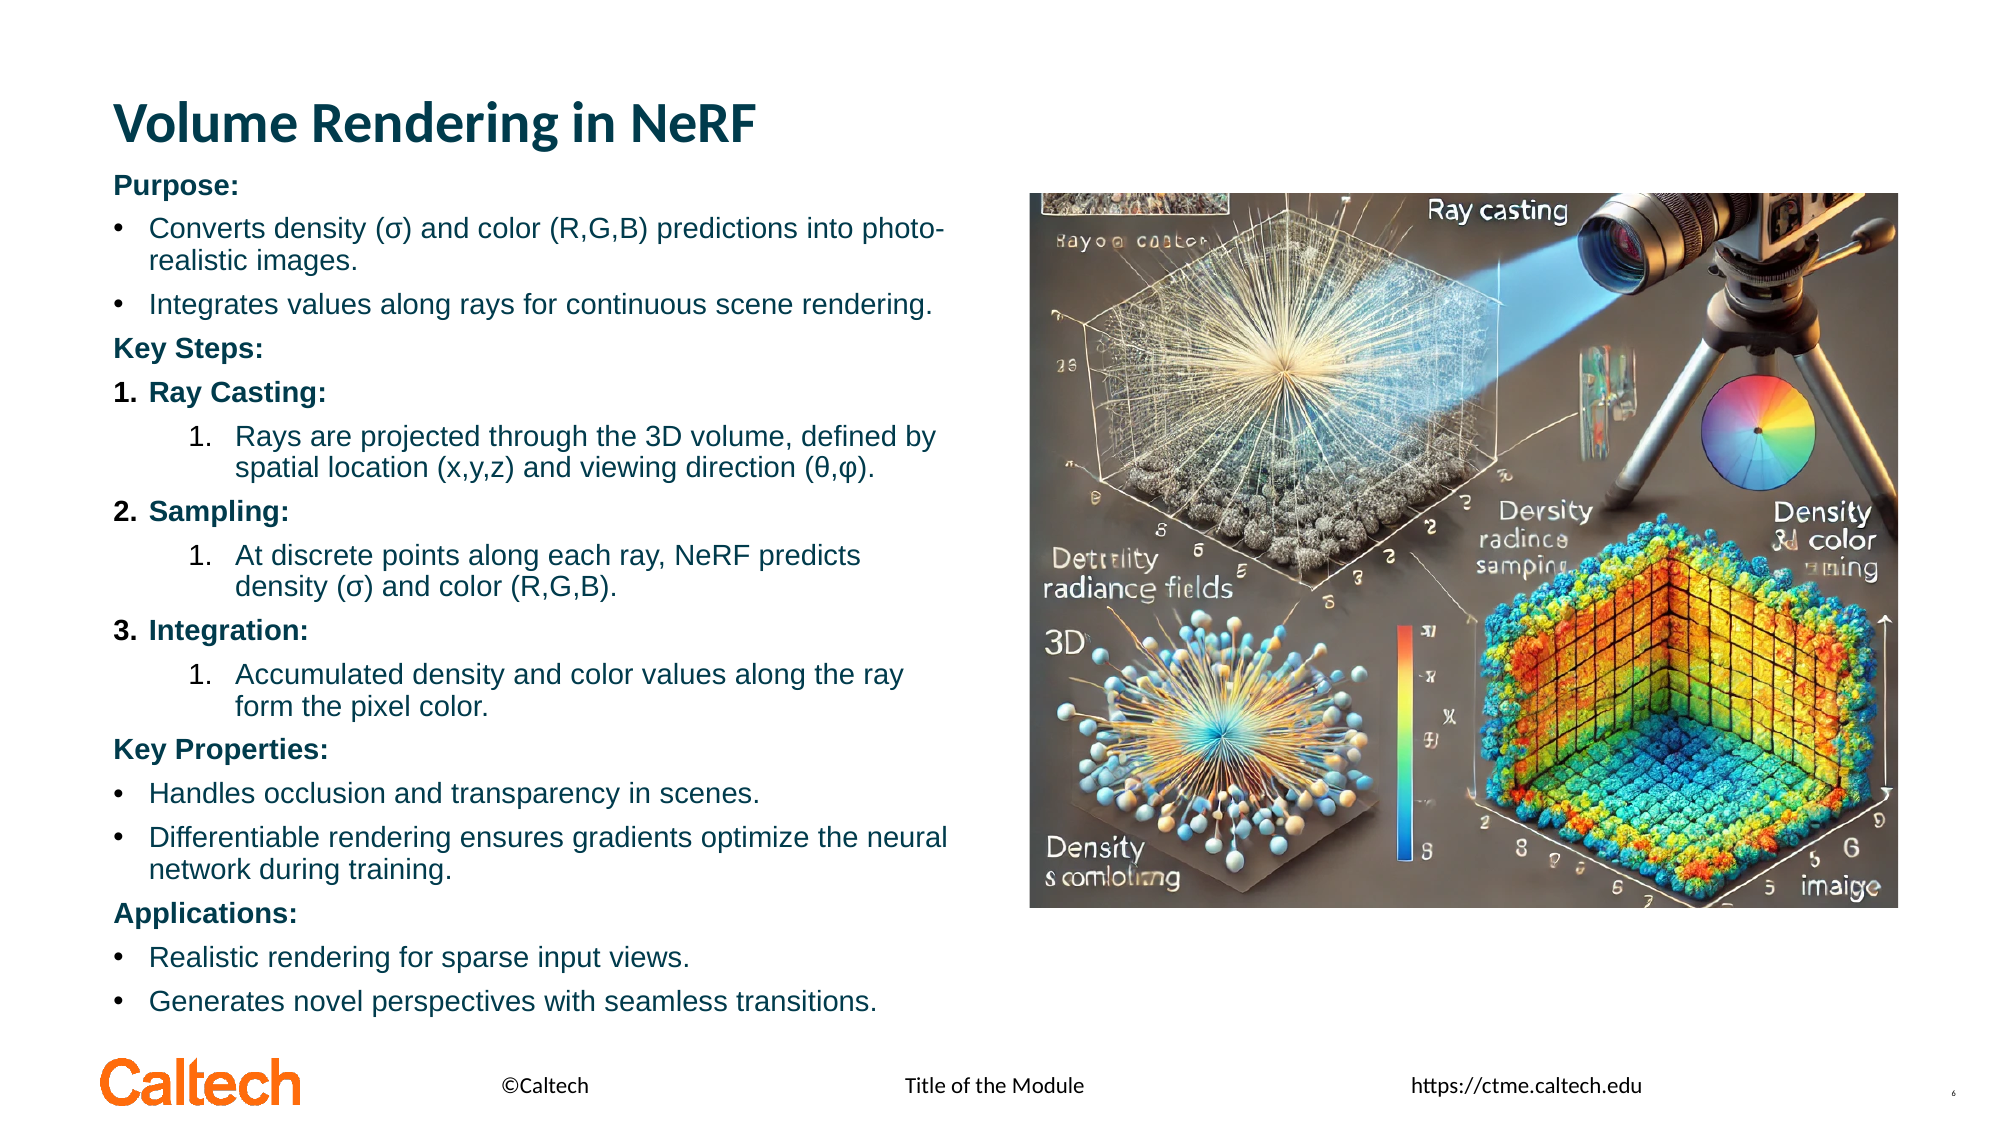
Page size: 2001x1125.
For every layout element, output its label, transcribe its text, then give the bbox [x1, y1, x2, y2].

picture [1029, 193, 1899, 908]
footer Title of the Module [790, 1068, 1200, 1106]
title Volume Rendering in NeRF [98, 84, 1899, 163]
text_box Purpose: Converts density (σ) and color (R,G,B) predictions into photo-realistic images. Integrates values along rays for continuous scene rendering. Key Steps: Ray Casting: Rays are projected through the 3D volume, defined by spatial location (x,y,z) and viewing direction (θ,φ). Sampling: At discrete points along each ray, NeRF predicts density (σ) and color (R,G,B). Integration: Accumulated density and color values along the ray form the pixel color. Key Properties: Handles occlusion and transparency in scenes. Differentiable rendering ensures gradients optimize the neural network during training. Applications: Realistic rendering for sparse input views. Generates novel perspectives with seamless transitions. [98, 162, 967, 1041]
picture [100, 1057, 300, 1106]
slide_number 6 [1837, 1068, 1971, 1106]
